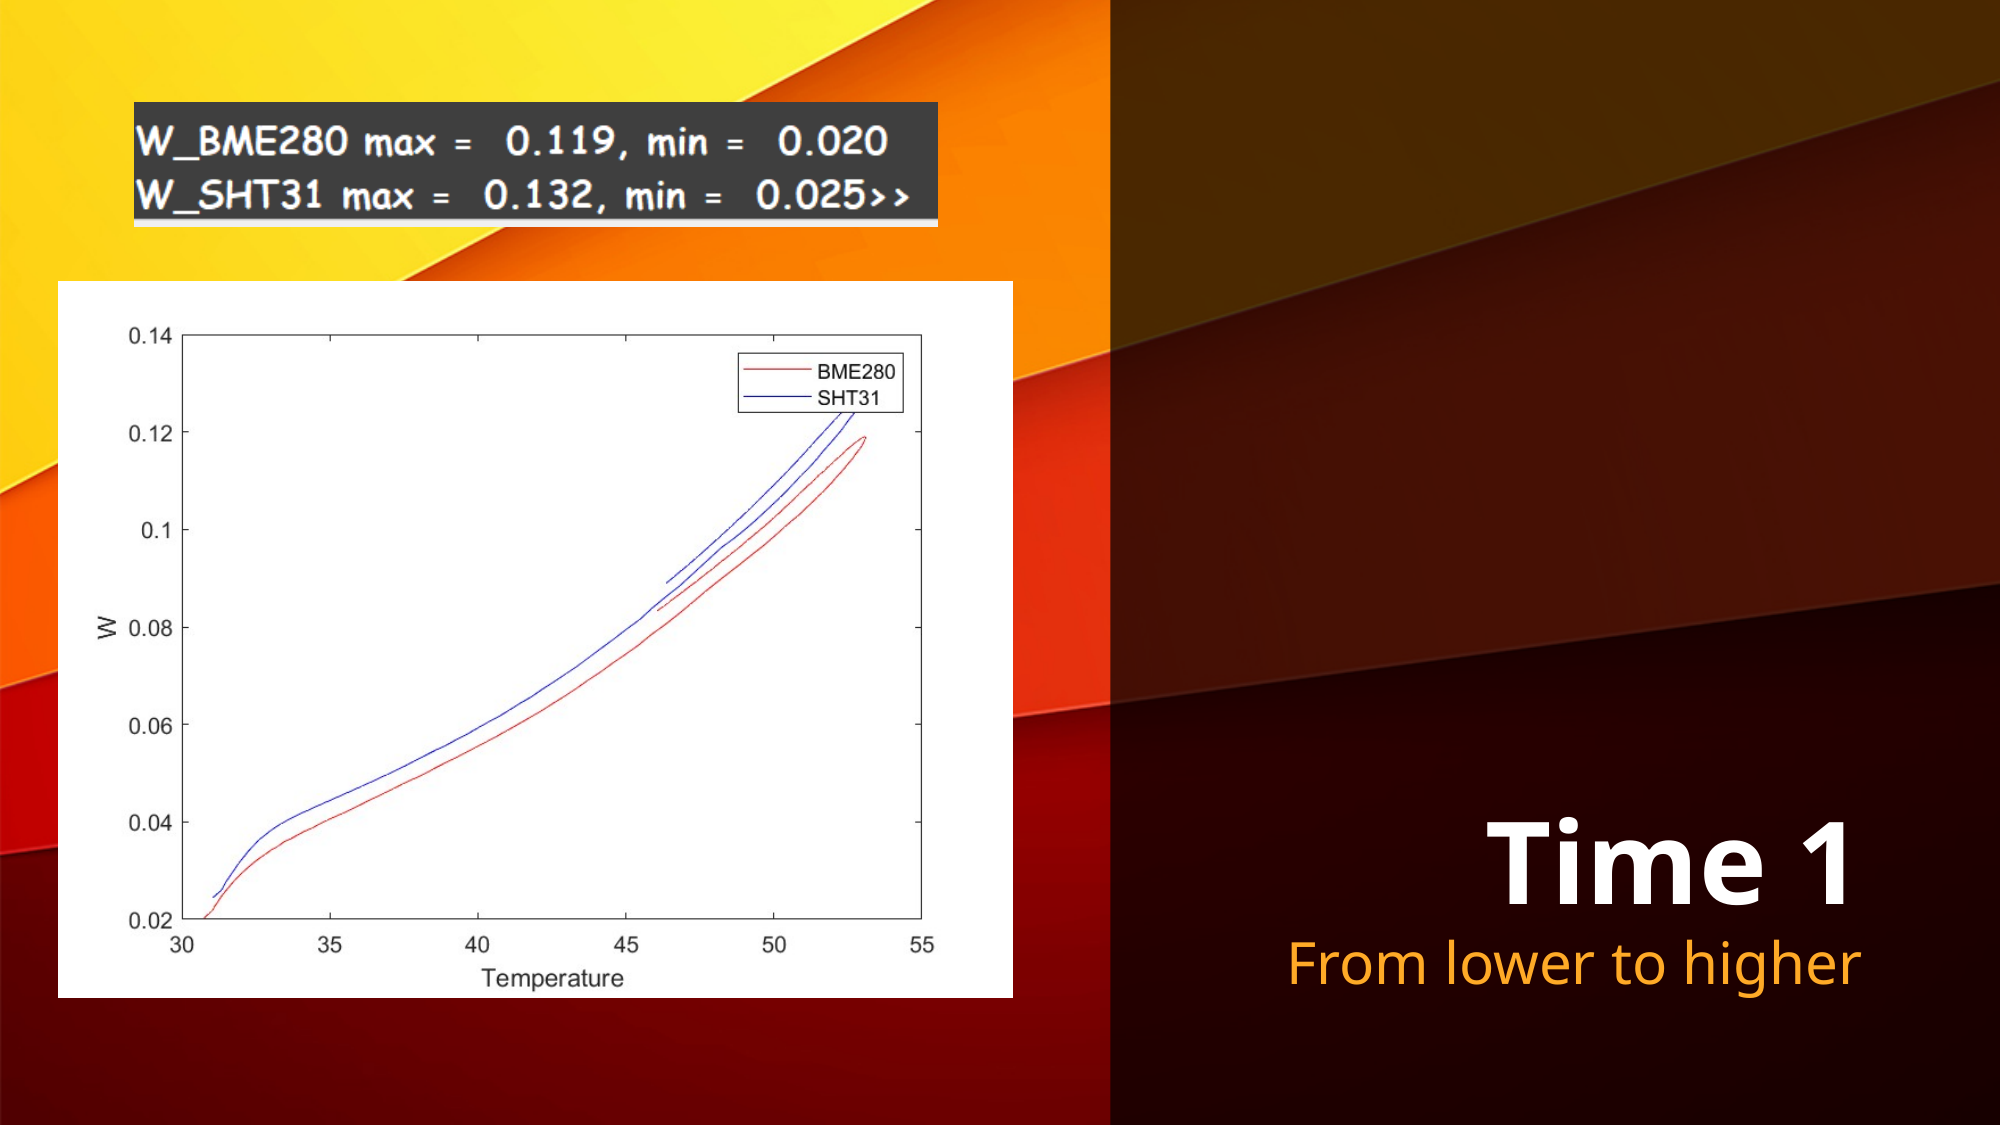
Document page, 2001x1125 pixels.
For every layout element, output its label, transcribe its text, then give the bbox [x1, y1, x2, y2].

title Time 1 [1187, 643, 1863, 930]
picture [0, 0, 2000, 1125]
subtitle From lower to higher [1187, 931, 1863, 998]
